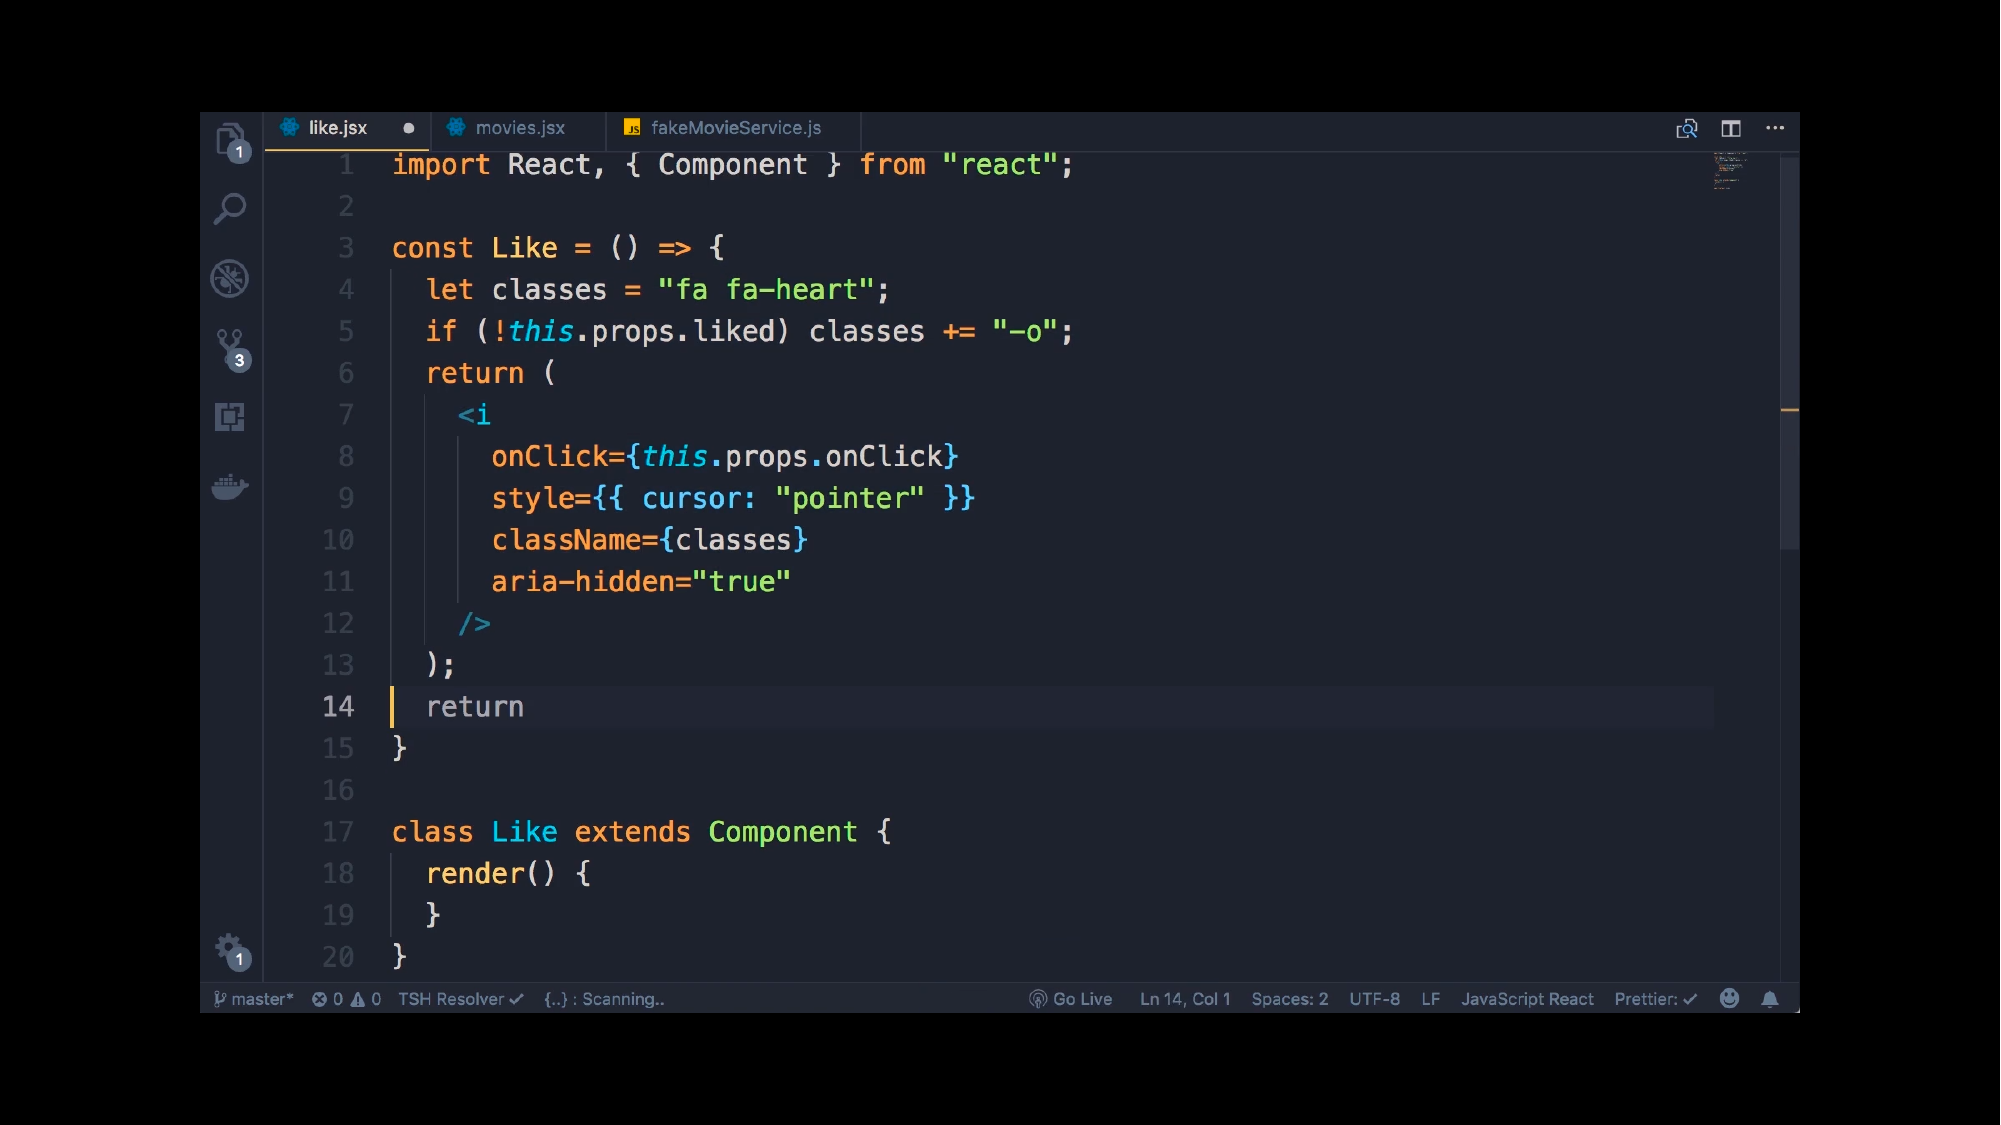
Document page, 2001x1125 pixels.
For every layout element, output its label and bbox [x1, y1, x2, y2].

picture [199, 112, 1800, 1013]
